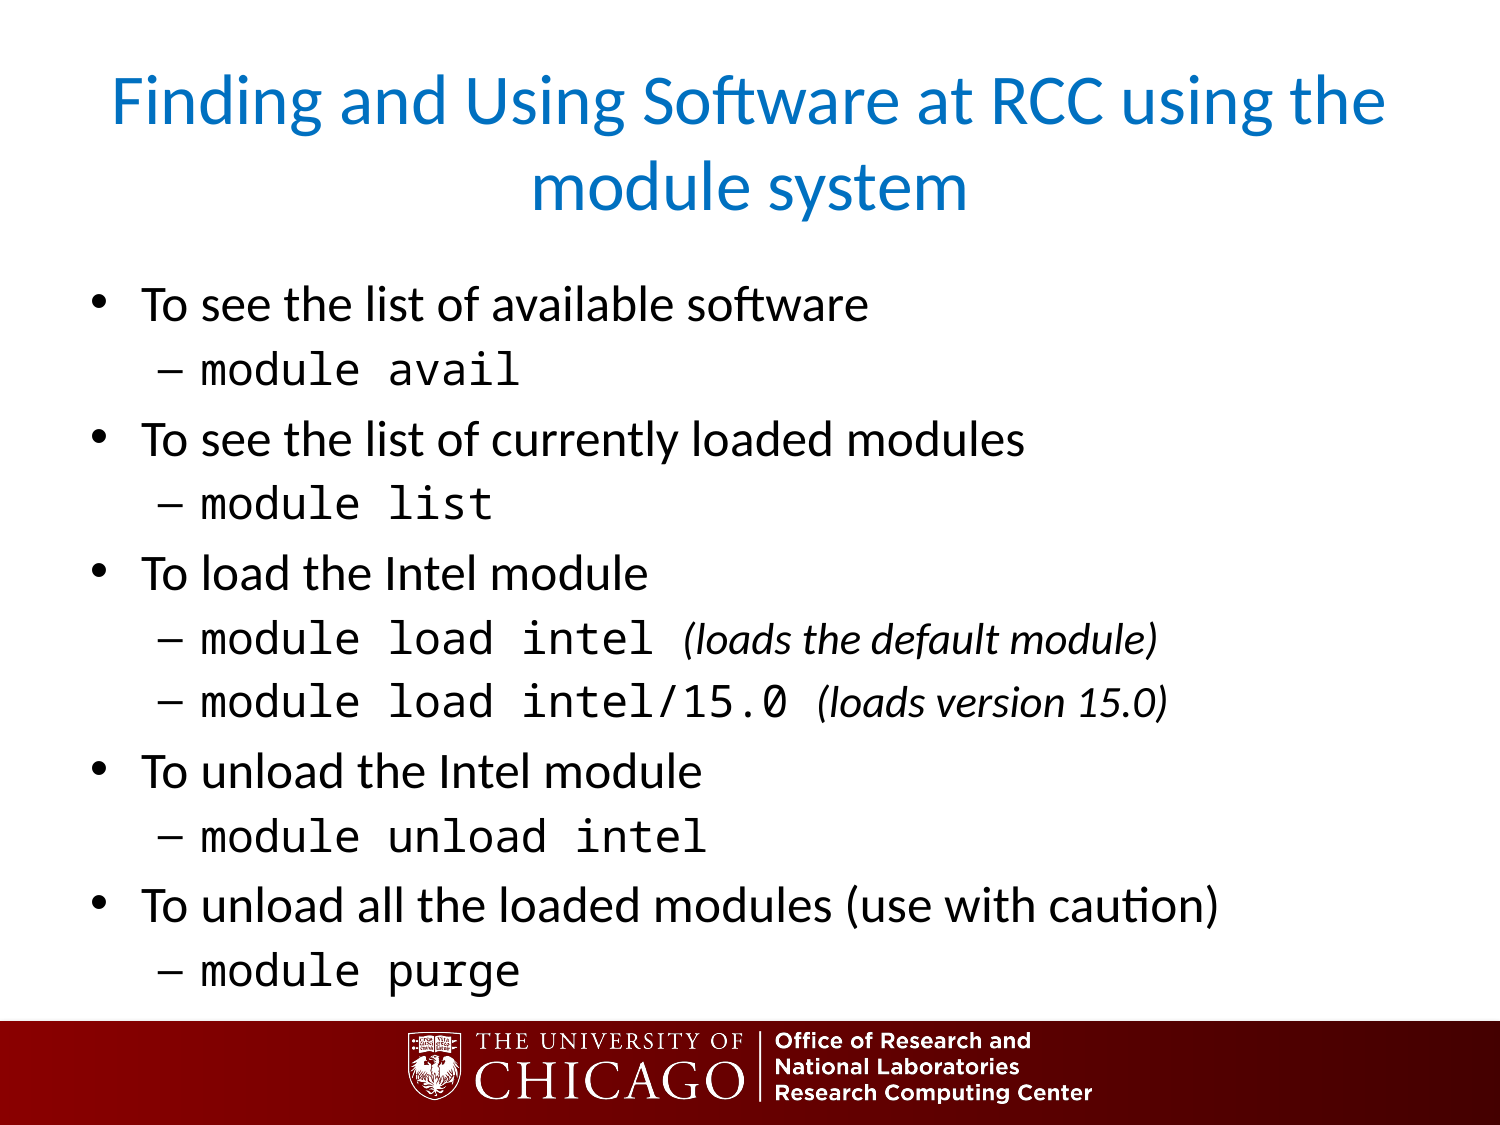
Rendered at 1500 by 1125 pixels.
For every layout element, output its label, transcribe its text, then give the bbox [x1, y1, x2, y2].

picture [408, 1029, 1092, 1104]
text_box [0, 1021, 1500, 1125]
title Finding and Using Software at RCC using the module system [75, 45, 1425, 233]
list To see the list of available software module avail To see the list of currently loaded modules module list To load the Intel module module load intel (loads the default module) module load intel/15.0 (loads version 15.0) To unload the Intel module module unload intel To unload all the loaded modules (use with caution) module purge [75, 262, 1425, 1005]
